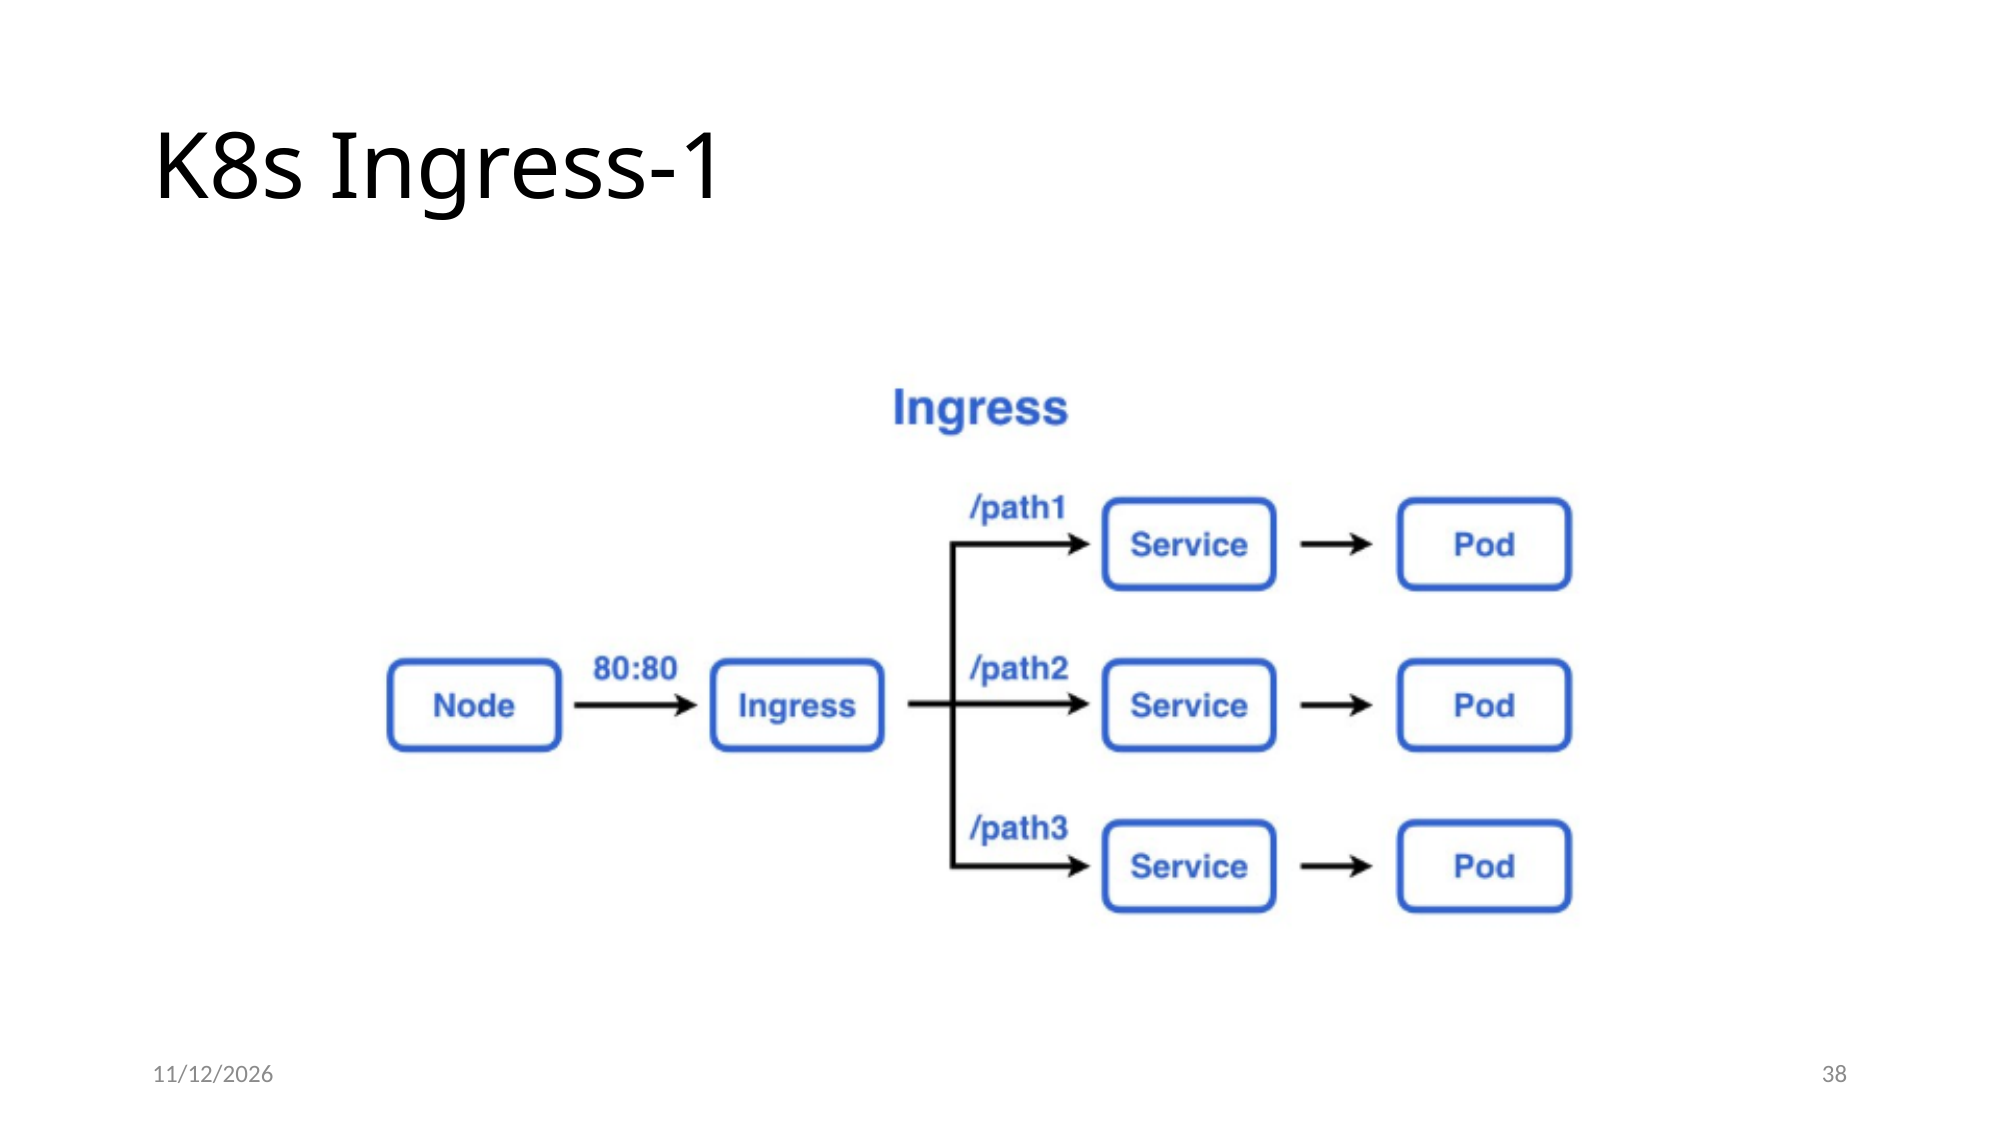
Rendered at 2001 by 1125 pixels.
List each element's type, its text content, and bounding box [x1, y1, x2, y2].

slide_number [137, 1042, 588, 1103]
slide_number 38 [1412, 1042, 1863, 1103]
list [360, 362, 1640, 951]
title K8s Ingress-1 [137, 59, 1863, 278]
